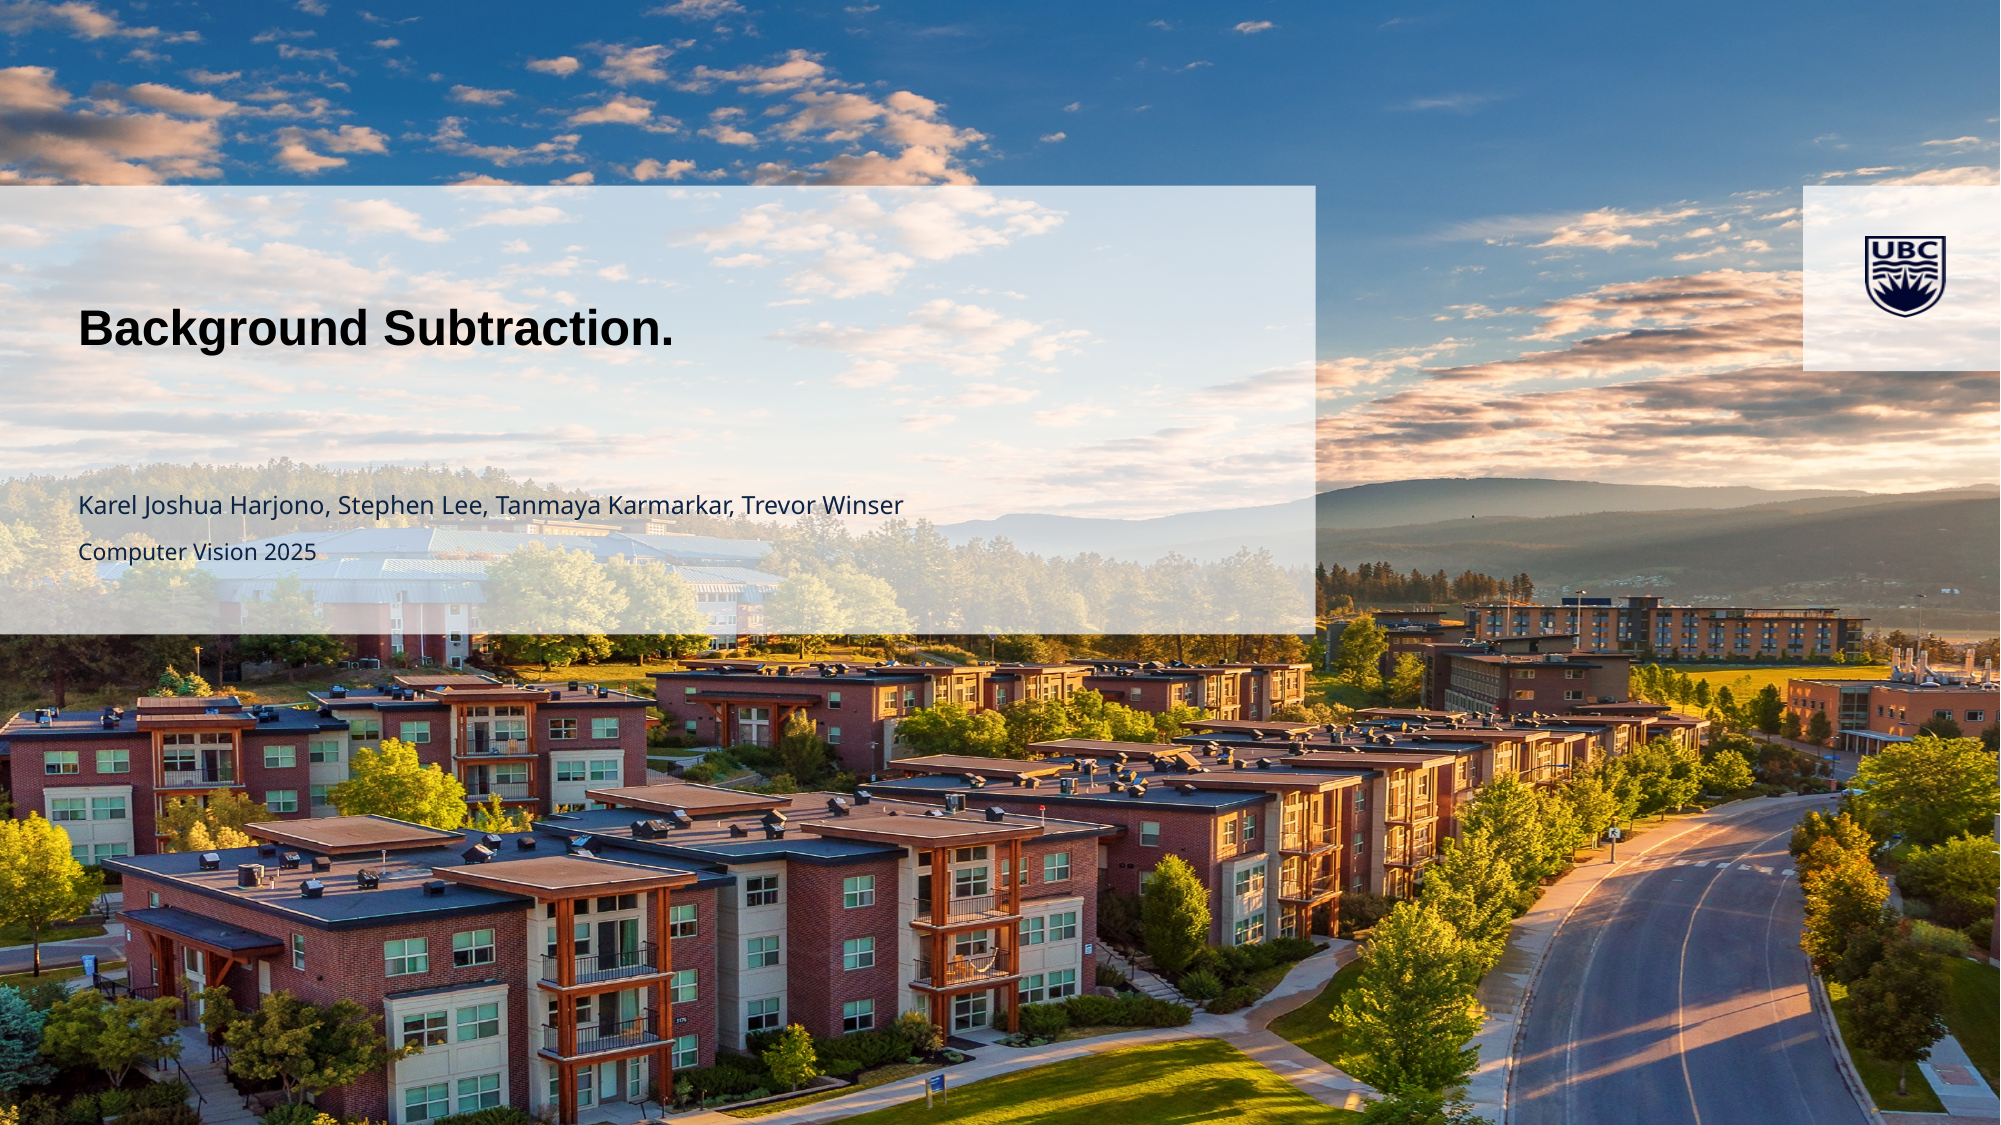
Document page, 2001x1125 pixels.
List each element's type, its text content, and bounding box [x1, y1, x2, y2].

title Background Subtraction. [78, 218, 1268, 493]
picture [0, 0, 2000, 1125]
picture [1865, 236, 1946, 318]
list Karel Joshua Harjono, Stephen Lee, Tanmaya Karmarkar, Trevor Winser Computer Vision 2025 [78, 493, 1087, 546]
